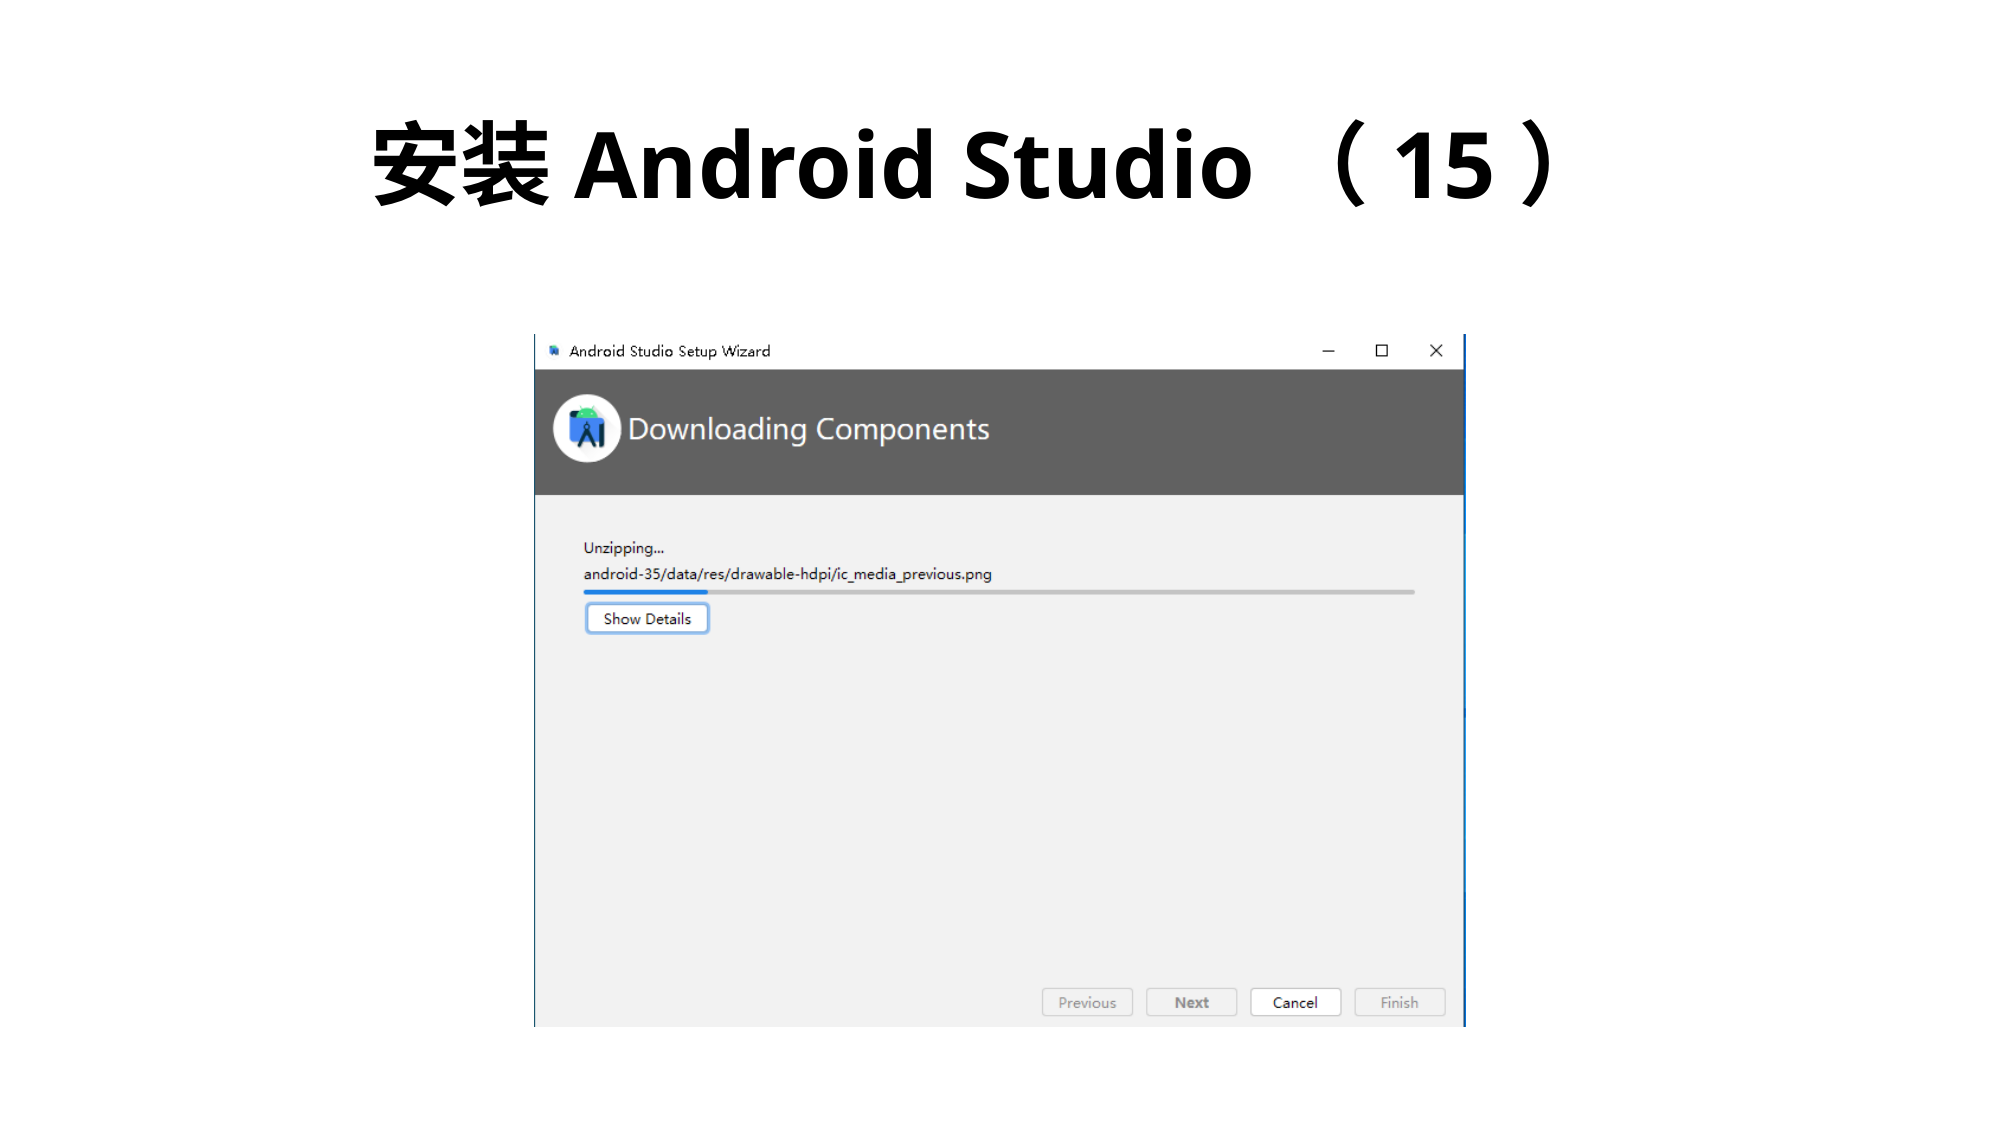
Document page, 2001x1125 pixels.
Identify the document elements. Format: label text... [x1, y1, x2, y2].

picture [534, 334, 1466, 1027]
title 安装Android Studio（15） [137, 59, 1863, 278]
